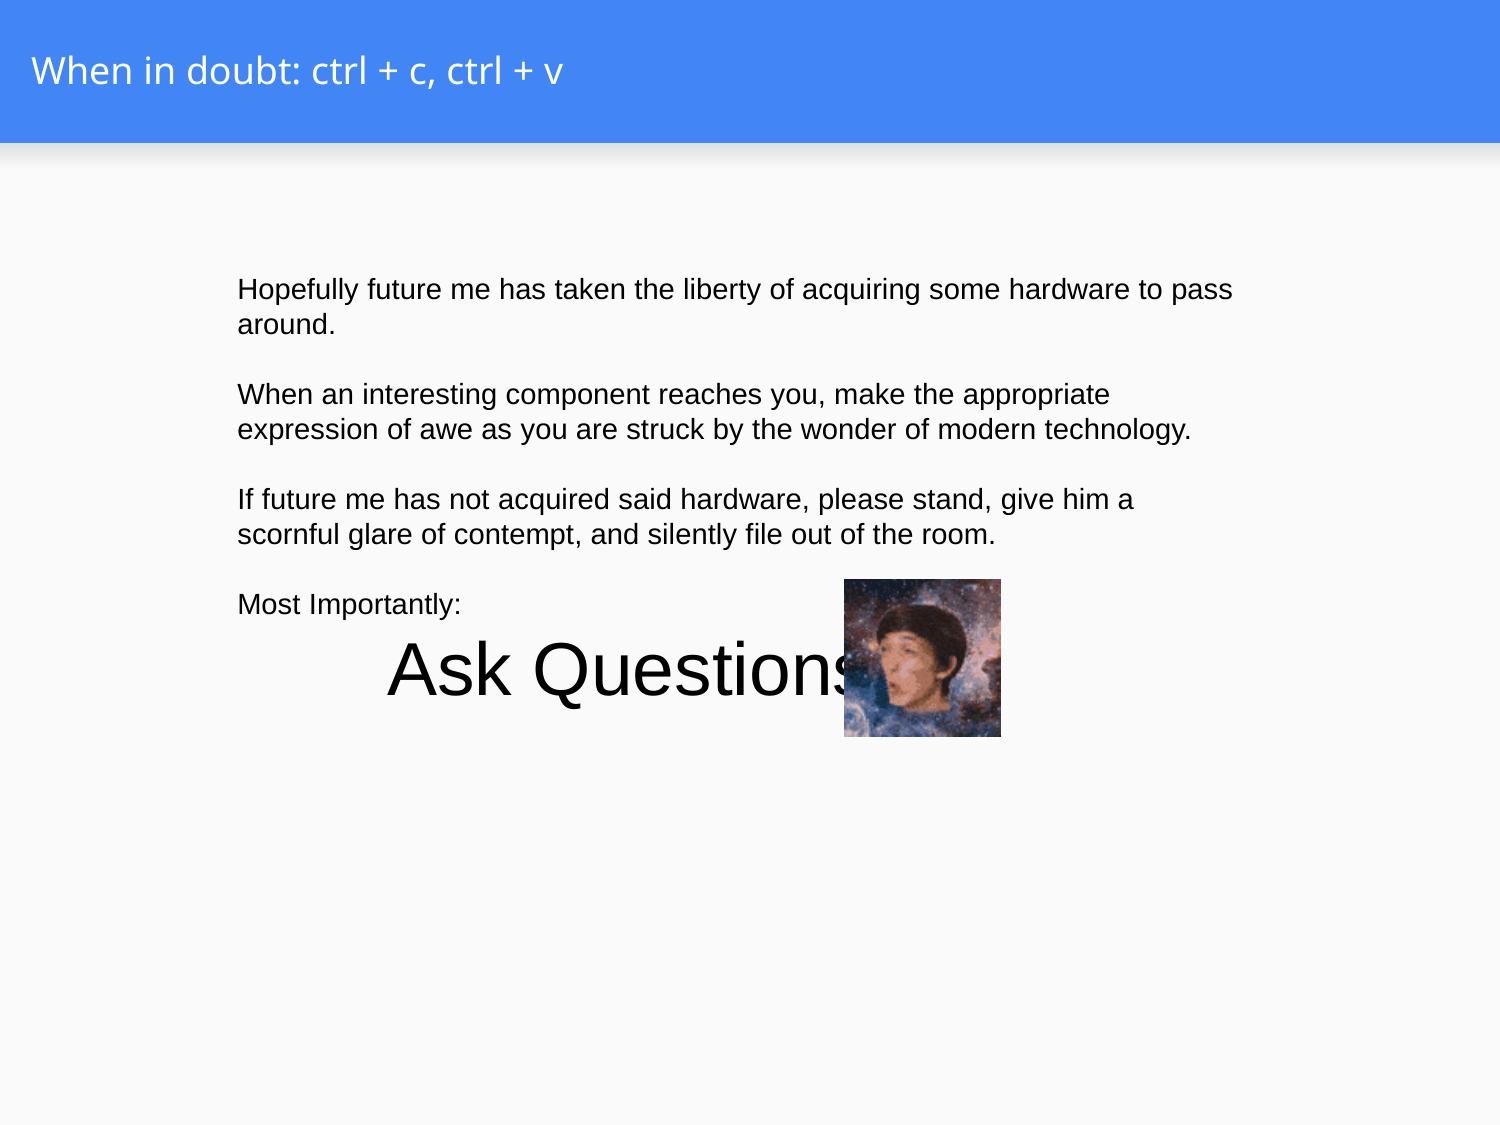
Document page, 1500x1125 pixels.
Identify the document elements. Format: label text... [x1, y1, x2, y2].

text_box Hopefully future me has taken the liberty of acquiring some hardware to pass around. When an interesting component reaches you, make the appropriate expression of awe as you are struck by the wonder of modern technology. If future me has not acquired said hardware, please stand, give him a scornful glare of contempt, and silently file out of the room. Most Importantly: Ask Questions! [222, 244, 1258, 737]
title When in doubt: ctrl + c, ctrl + v [16, 3, 1464, 136]
picture [843, 579, 1001, 737]
